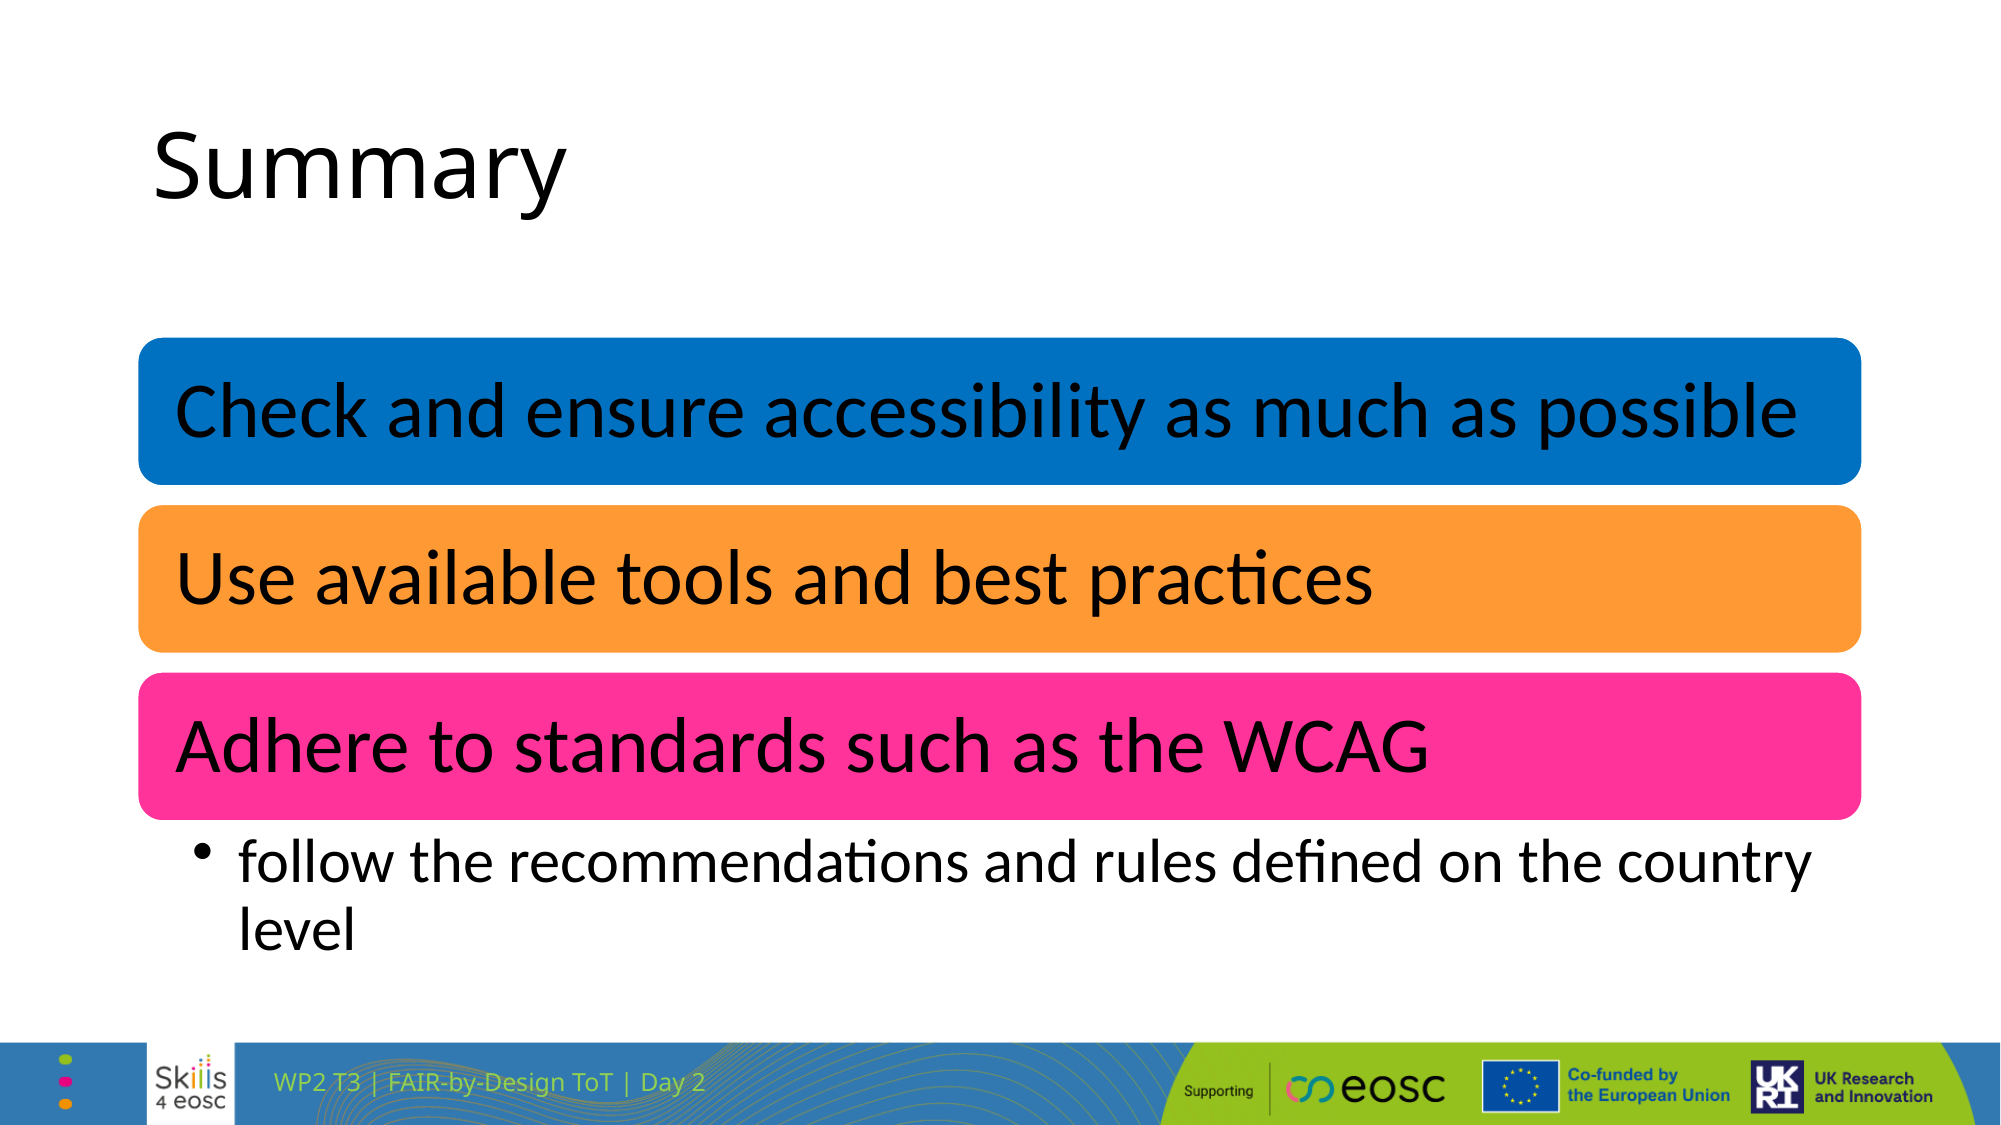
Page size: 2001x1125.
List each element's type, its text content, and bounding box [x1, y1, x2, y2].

picture [0, 0, 2001, 1125]
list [137, 299, 1863, 1014]
title Summary [137, 59, 1863, 278]
footer WP2 T3 | FAIR-by-Design ToT | Day 2 [258, 1052, 1140, 1112]
